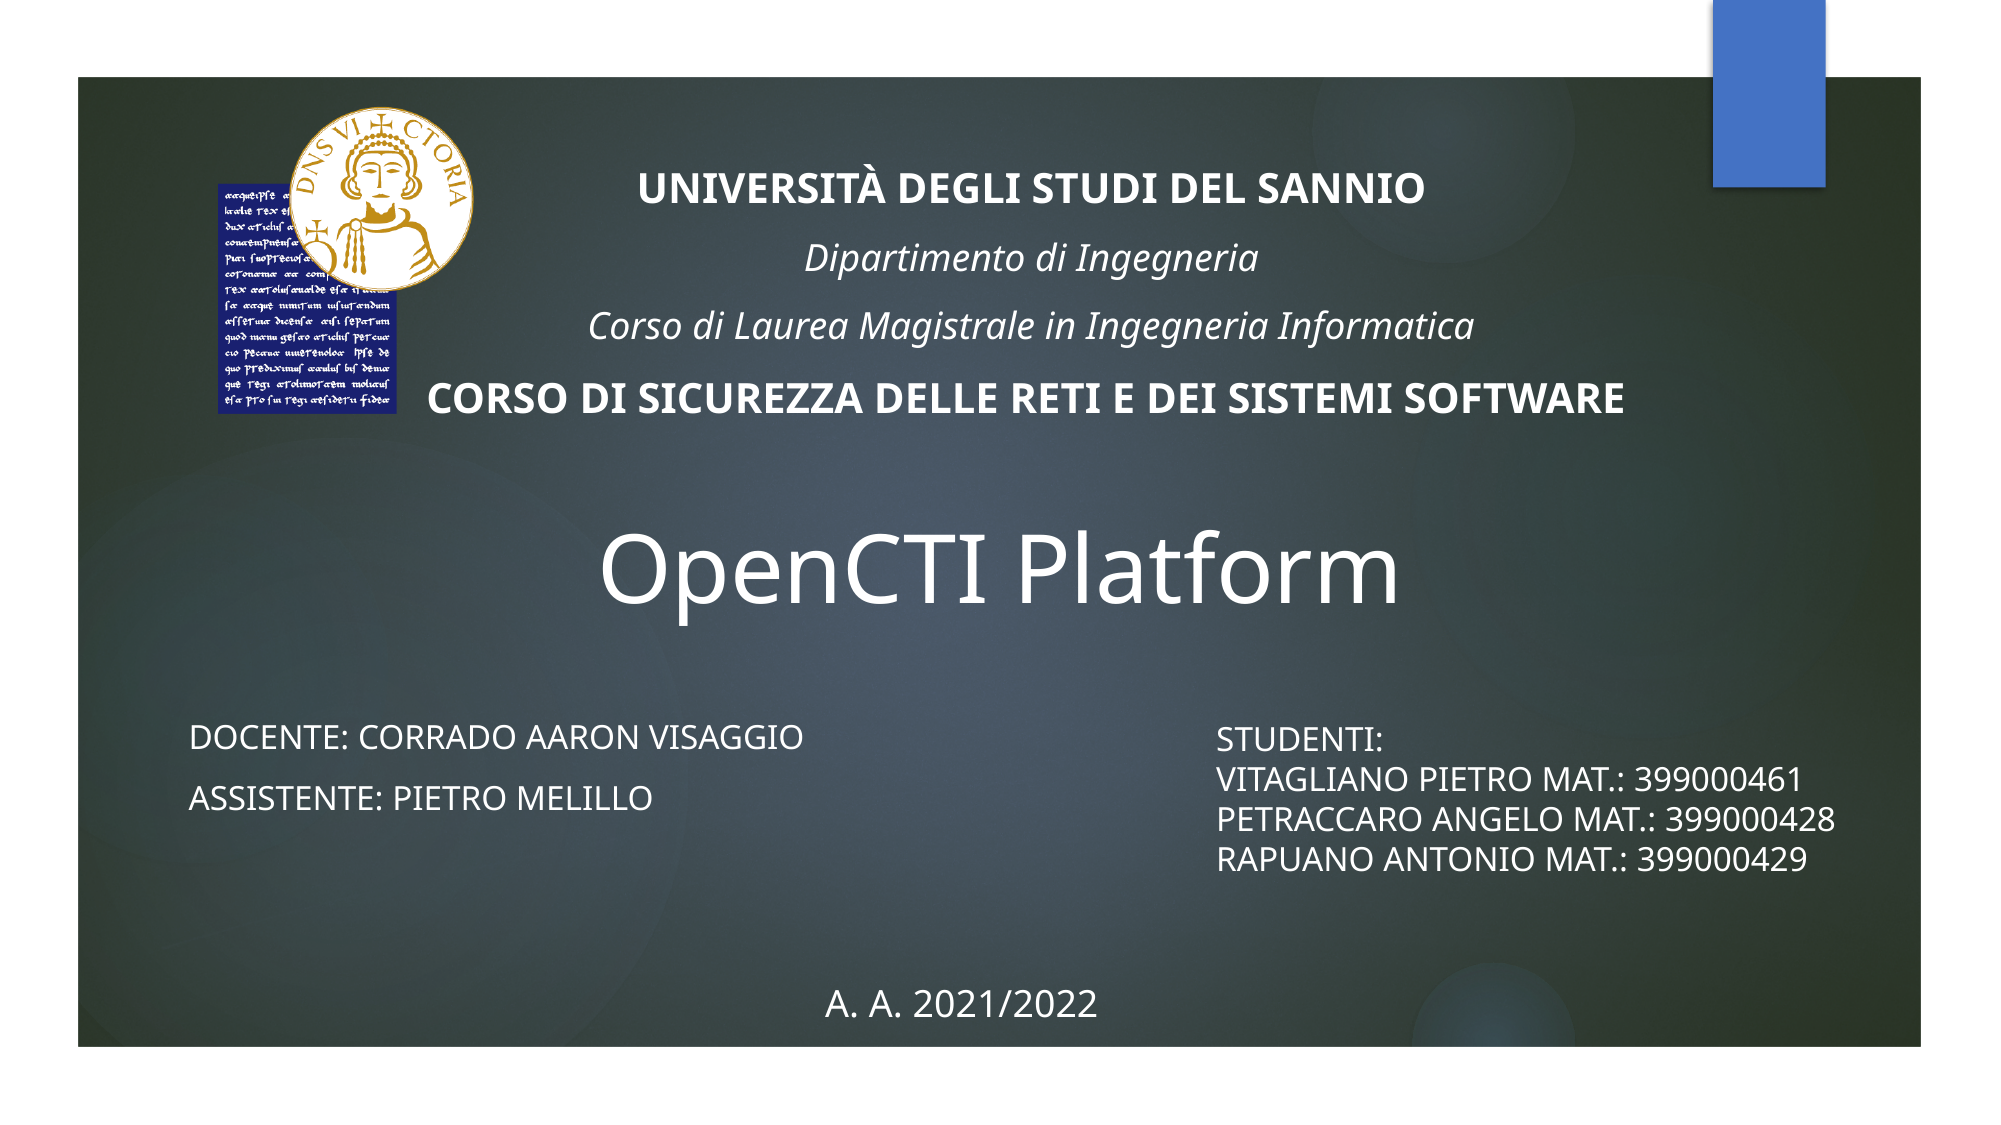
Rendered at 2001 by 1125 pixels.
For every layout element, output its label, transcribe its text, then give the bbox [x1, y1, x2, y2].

text_box UNIVERSITÀ DEGLI STUDI DEL SANNIO Dipartimento di Ingegneria Corso di Laurea Magistrale in Ingegneria Informatica CORSO DI SICUREZZA DELLE RETI E DEI SISTEMI SOFTWARE [489, 129, 1654, 429]
text_box a. A. 2021/2022 [810, 972, 1124, 1033]
text_box Docente: Corrado Aaron Visaggio Assistente: Pietro Melillo [173, 709, 869, 862]
text_box STUDENTI: Vitagliano pietro Mat.: 399000461 Petraccaro Angelo Mat.: 399000428 RAPUANO ANTONIO mat.: 399000429 [1201, 710, 1975, 931]
picture [191, 100, 485, 426]
text_box OpenCTI Platform [553, 477, 1446, 631]
